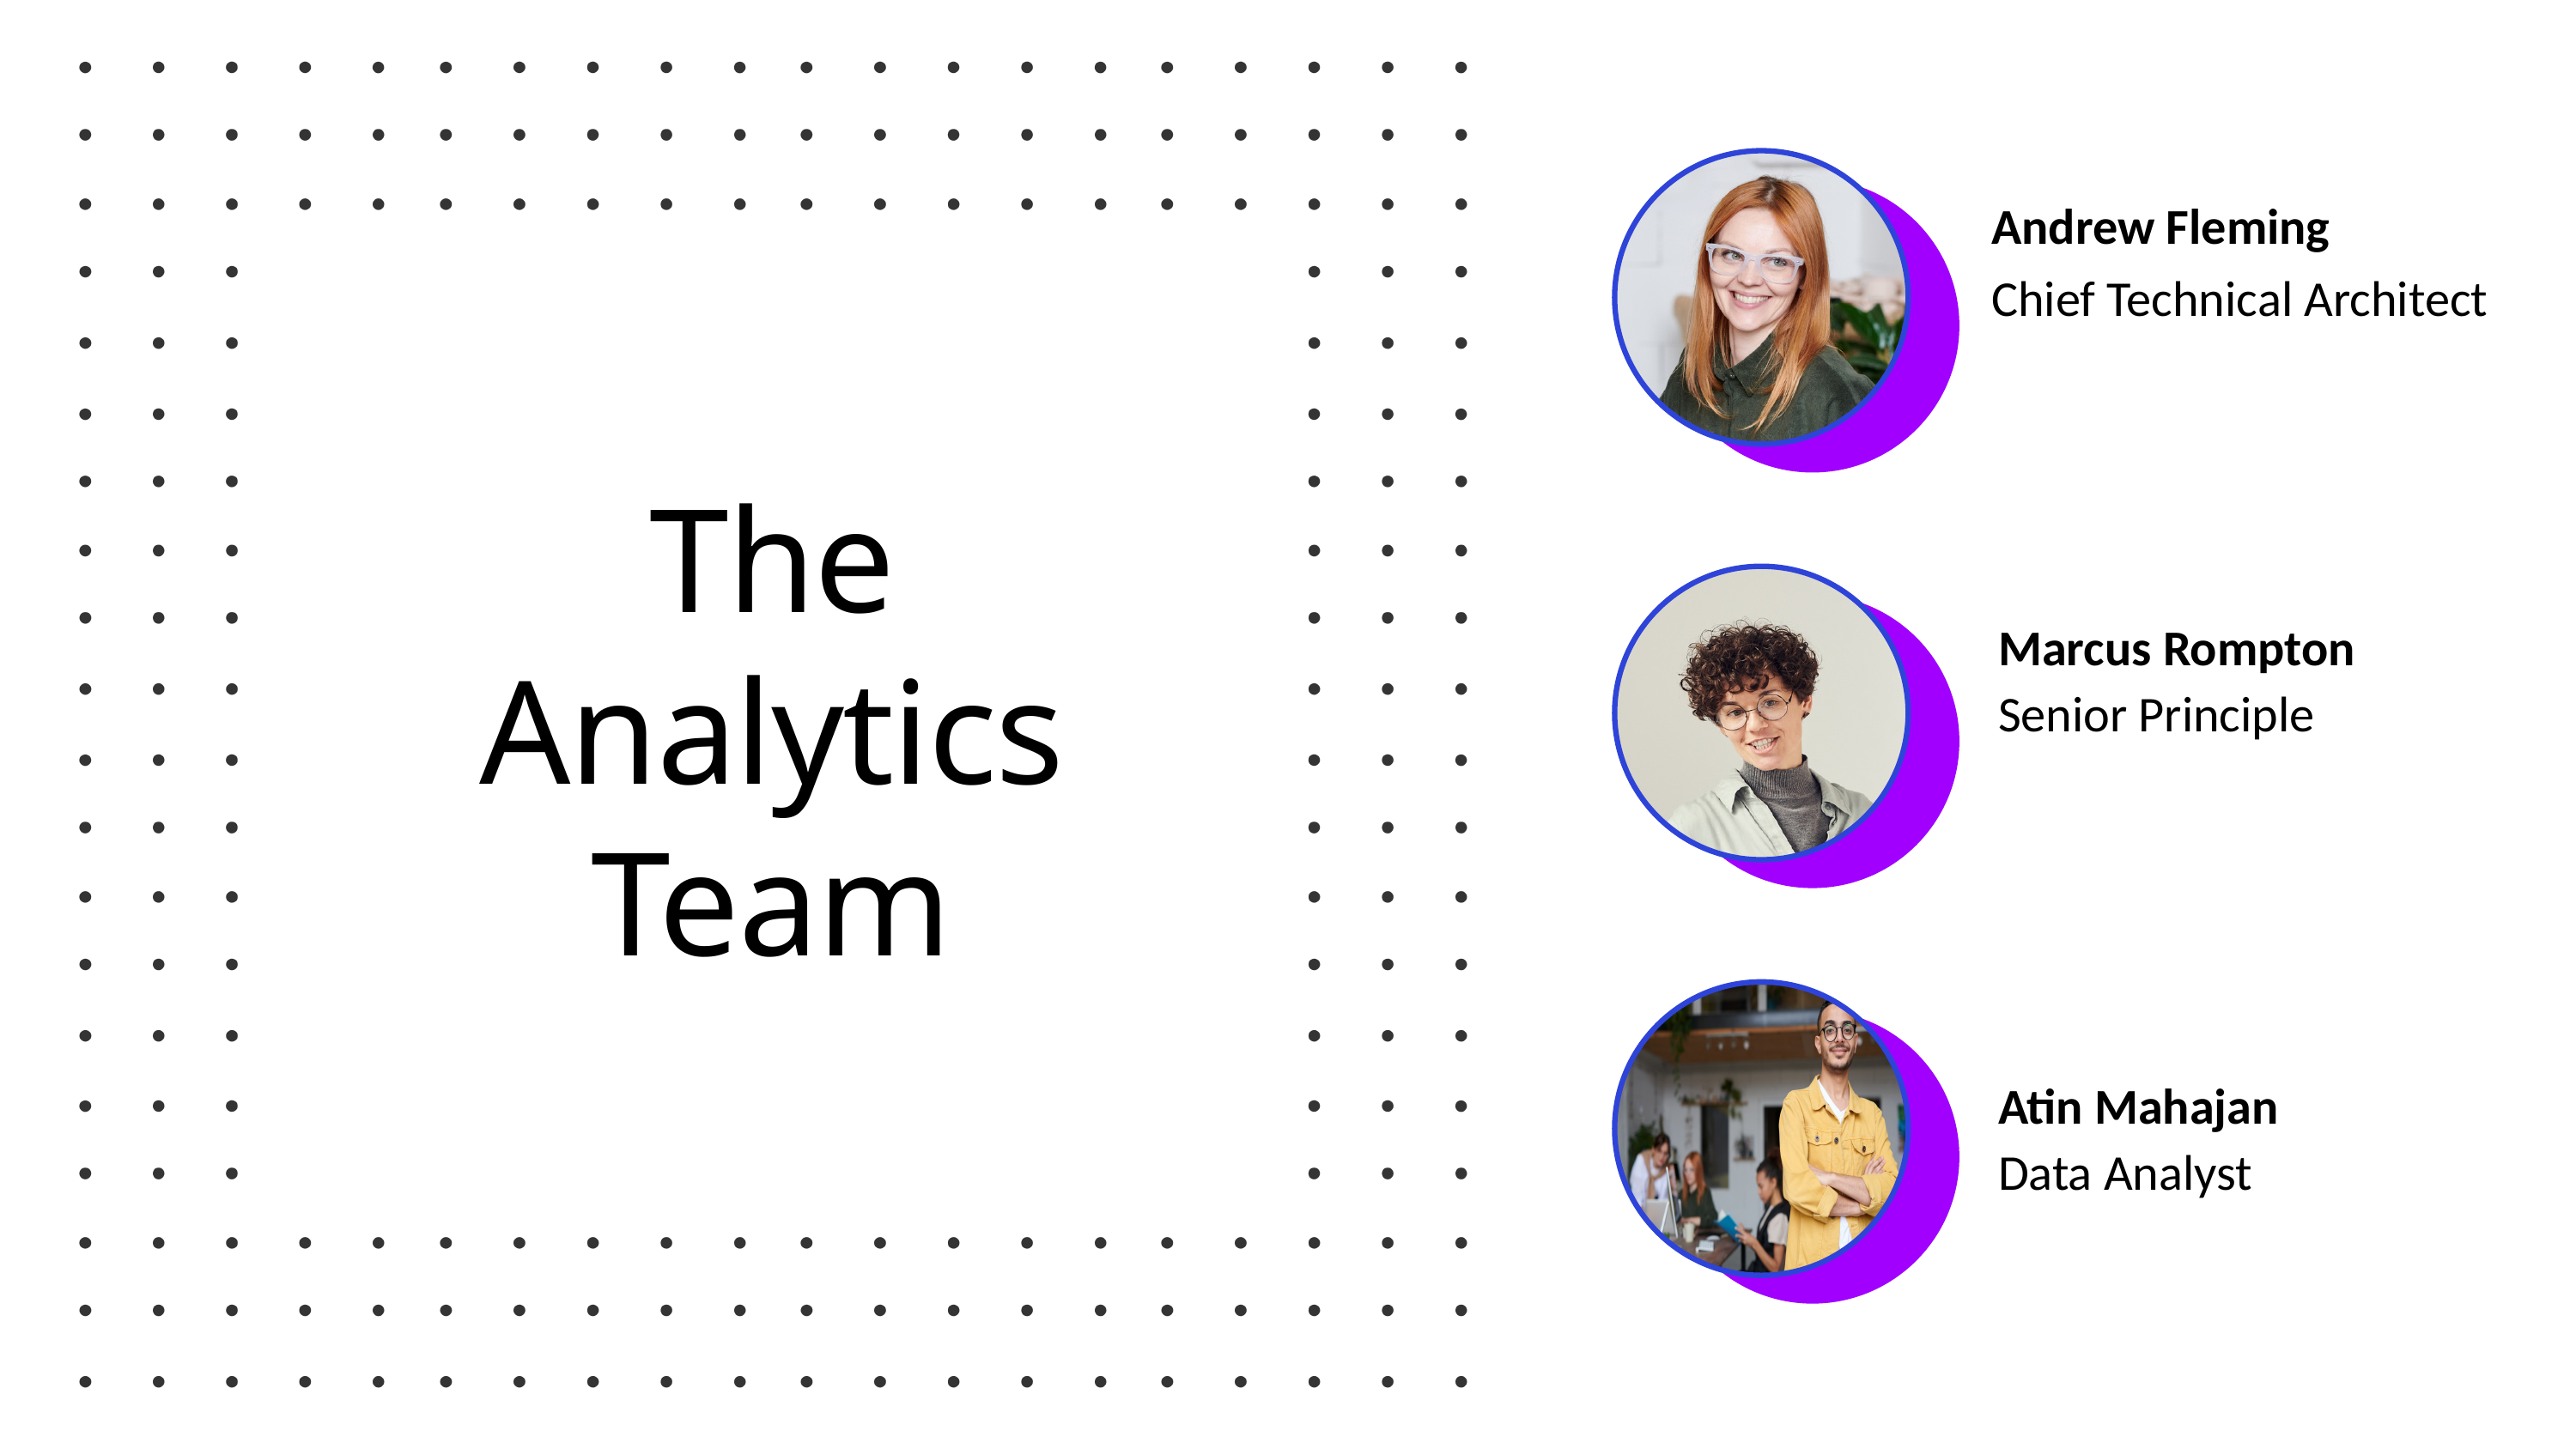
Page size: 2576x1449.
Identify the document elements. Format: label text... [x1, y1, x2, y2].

text_box Atin Mahajan Data Analyst [1985, 1067, 2407, 1207]
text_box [1607, 563, 1916, 863]
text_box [1607, 144, 1916, 451]
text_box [1665, 179, 1960, 473]
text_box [70, 57, 1472, 1392]
text_box Marcus Rompton Senior Principle [1985, 609, 2475, 749]
text_box Andrew Fleming Chief Technical Architect [1978, 187, 2527, 333]
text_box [1665, 594, 1960, 888]
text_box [1665, 1009, 1960, 1304]
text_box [1607, 975, 1916, 1282]
